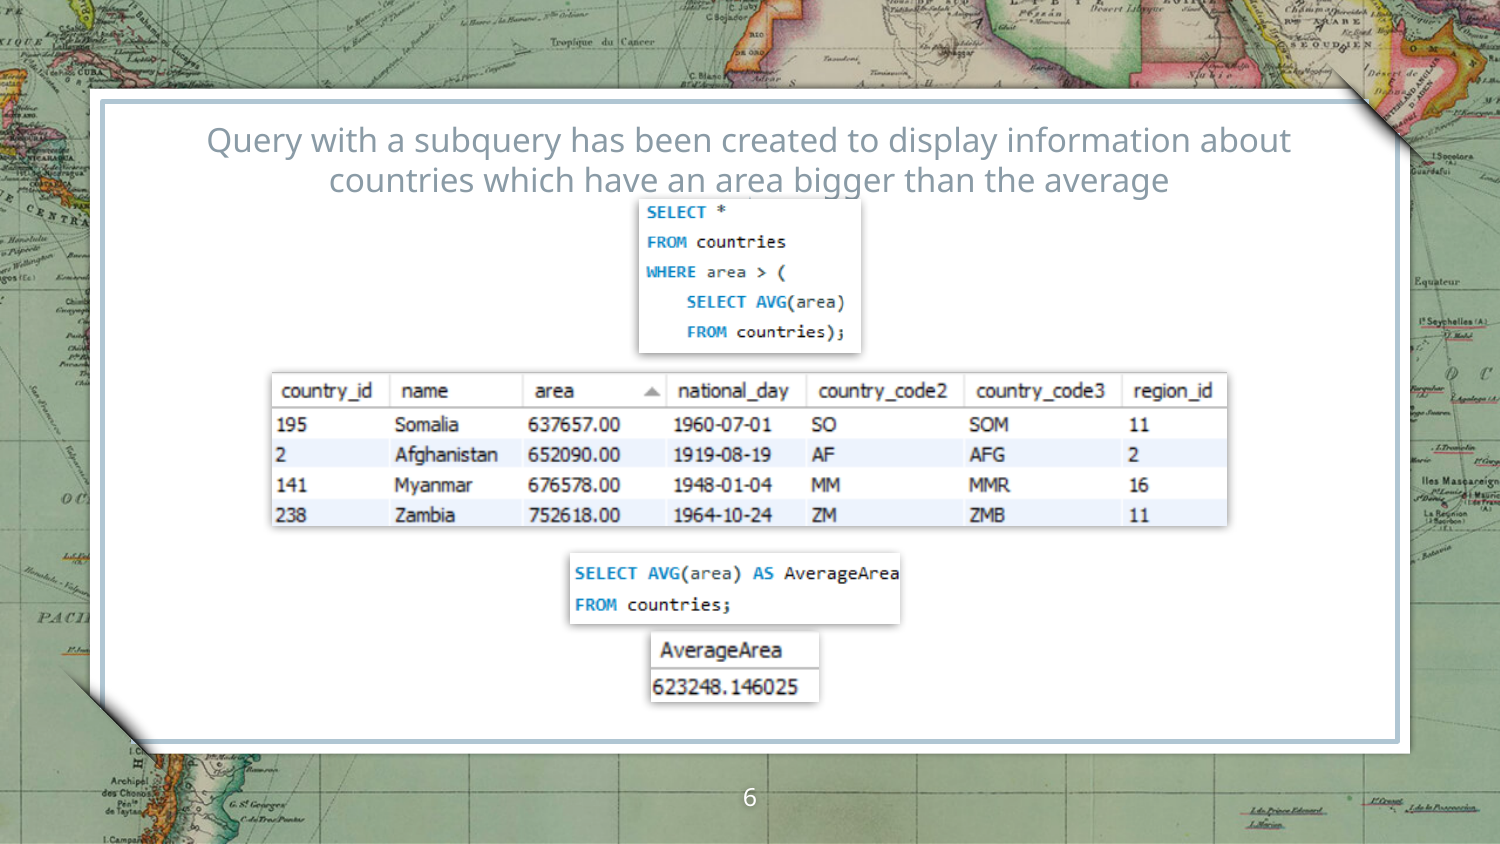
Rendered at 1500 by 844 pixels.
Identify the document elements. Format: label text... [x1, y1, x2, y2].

picture [569, 553, 900, 624]
slide_number ‹#› [705, 753, 795, 844]
title Query with a subquery has been created to display information about countries which have an area bigger than the average [164, 109, 1336, 200]
picture [272, 372, 1228, 527]
picture [638, 199, 862, 354]
picture [0, 0, 1500, 844]
picture [650, 631, 819, 702]
